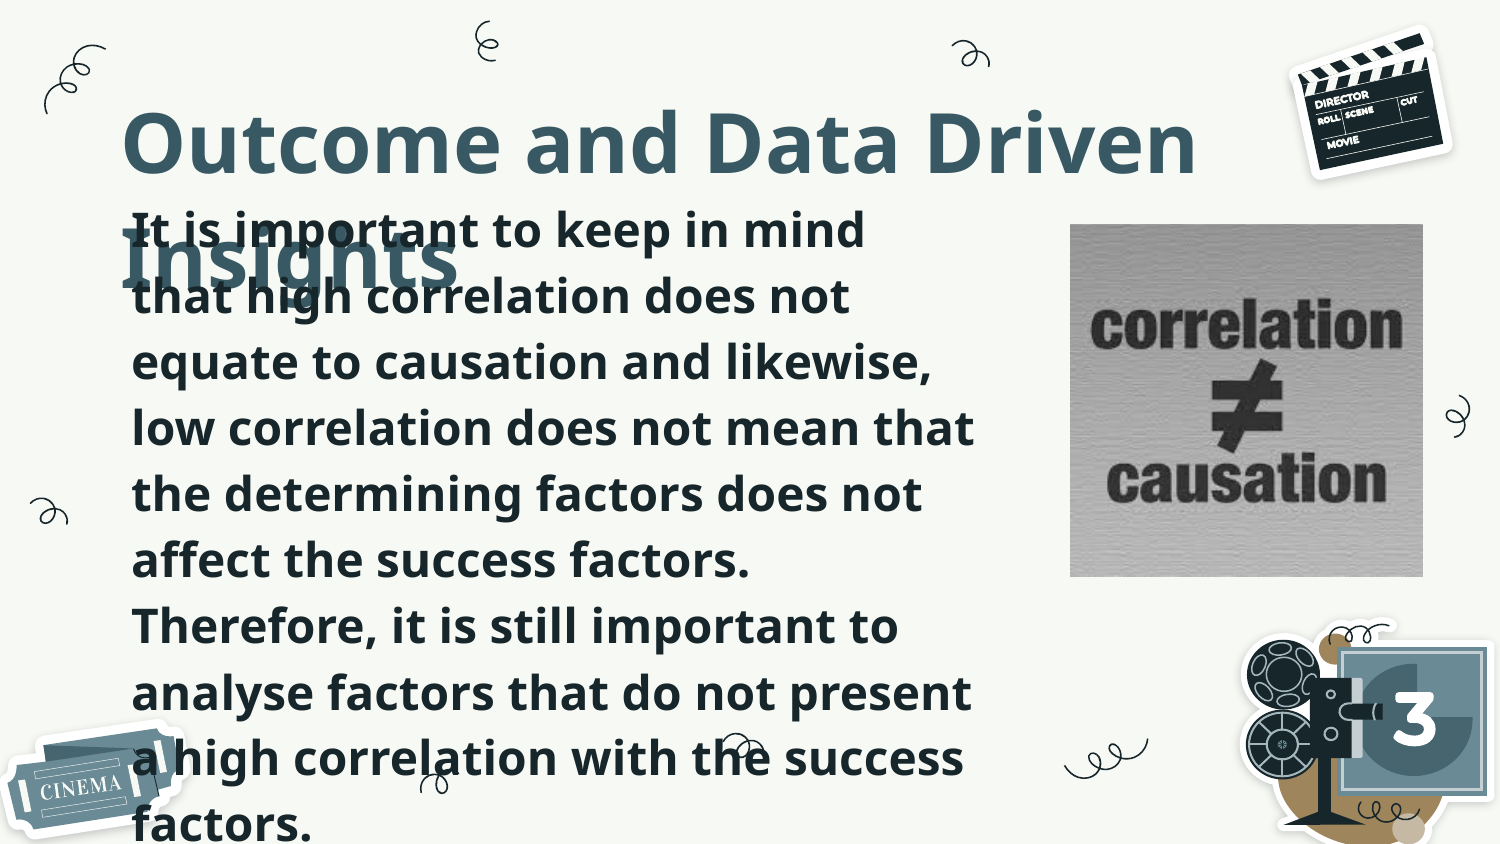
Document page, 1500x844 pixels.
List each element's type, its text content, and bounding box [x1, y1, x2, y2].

text_box It is important to keep in mind that high correlation does not equate to causation and likewise, low correlation does not mean that the determining factors does not affect the success factors. Therefore, it is still important to analyse factors that do not present a high correlation with the success factors. [68, 176, 992, 844]
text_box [1234, 616, 1495, 844]
picture [1070, 224, 1423, 577]
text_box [4, 724, 185, 834]
title Outcome and Data Driven Insights [105, 60, 1289, 155]
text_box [1294, 30, 1447, 174]
